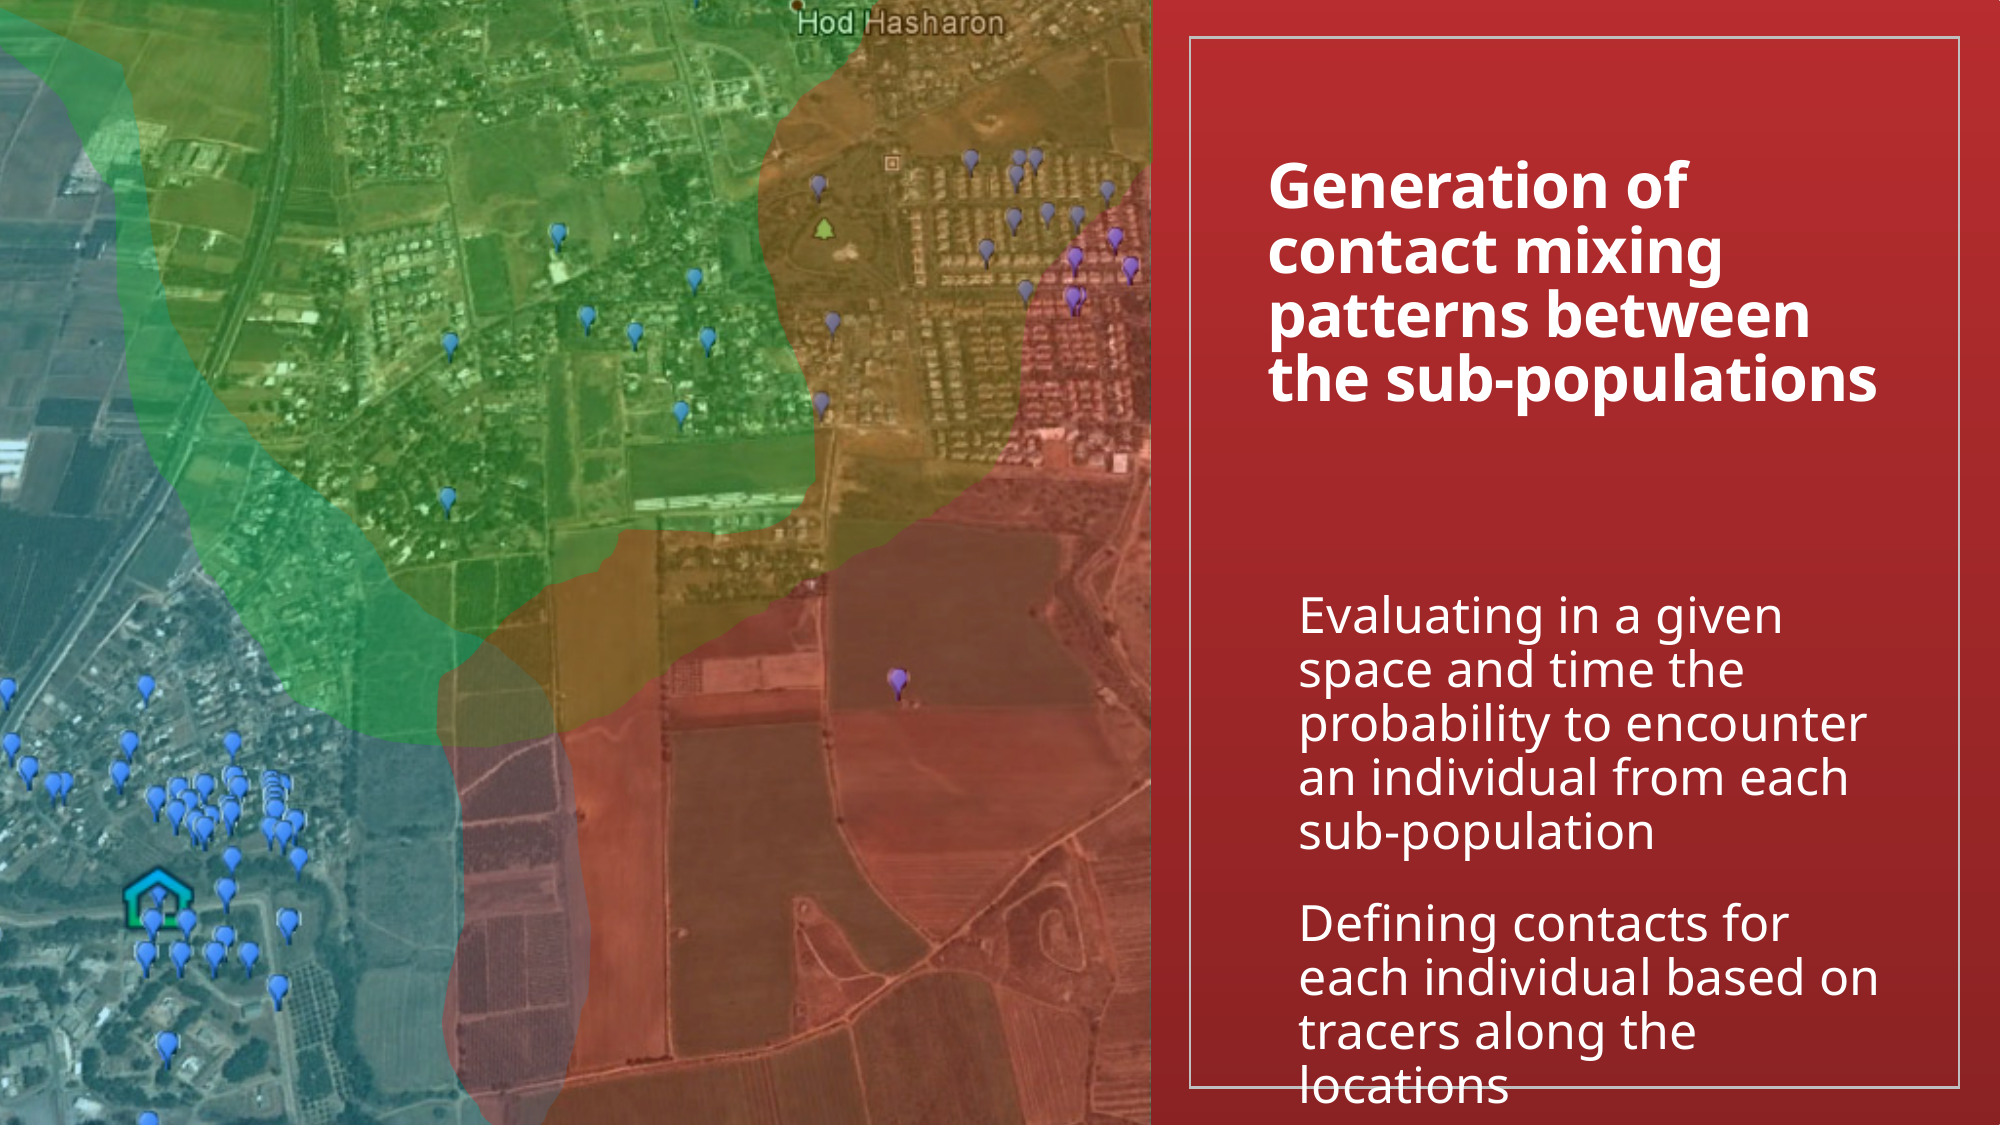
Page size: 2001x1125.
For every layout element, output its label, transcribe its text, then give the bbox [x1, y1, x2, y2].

text_box Generation of contact mixing patterns between the sub-populations [1252, 97, 1898, 422]
text_box Evaluating in a given space and time the probability to encounter an individual from each sub-population Defining contacts for each individual based on tracers along the locations [1283, 583, 1929, 809]
picture [0, 0, 1151, 1125]
